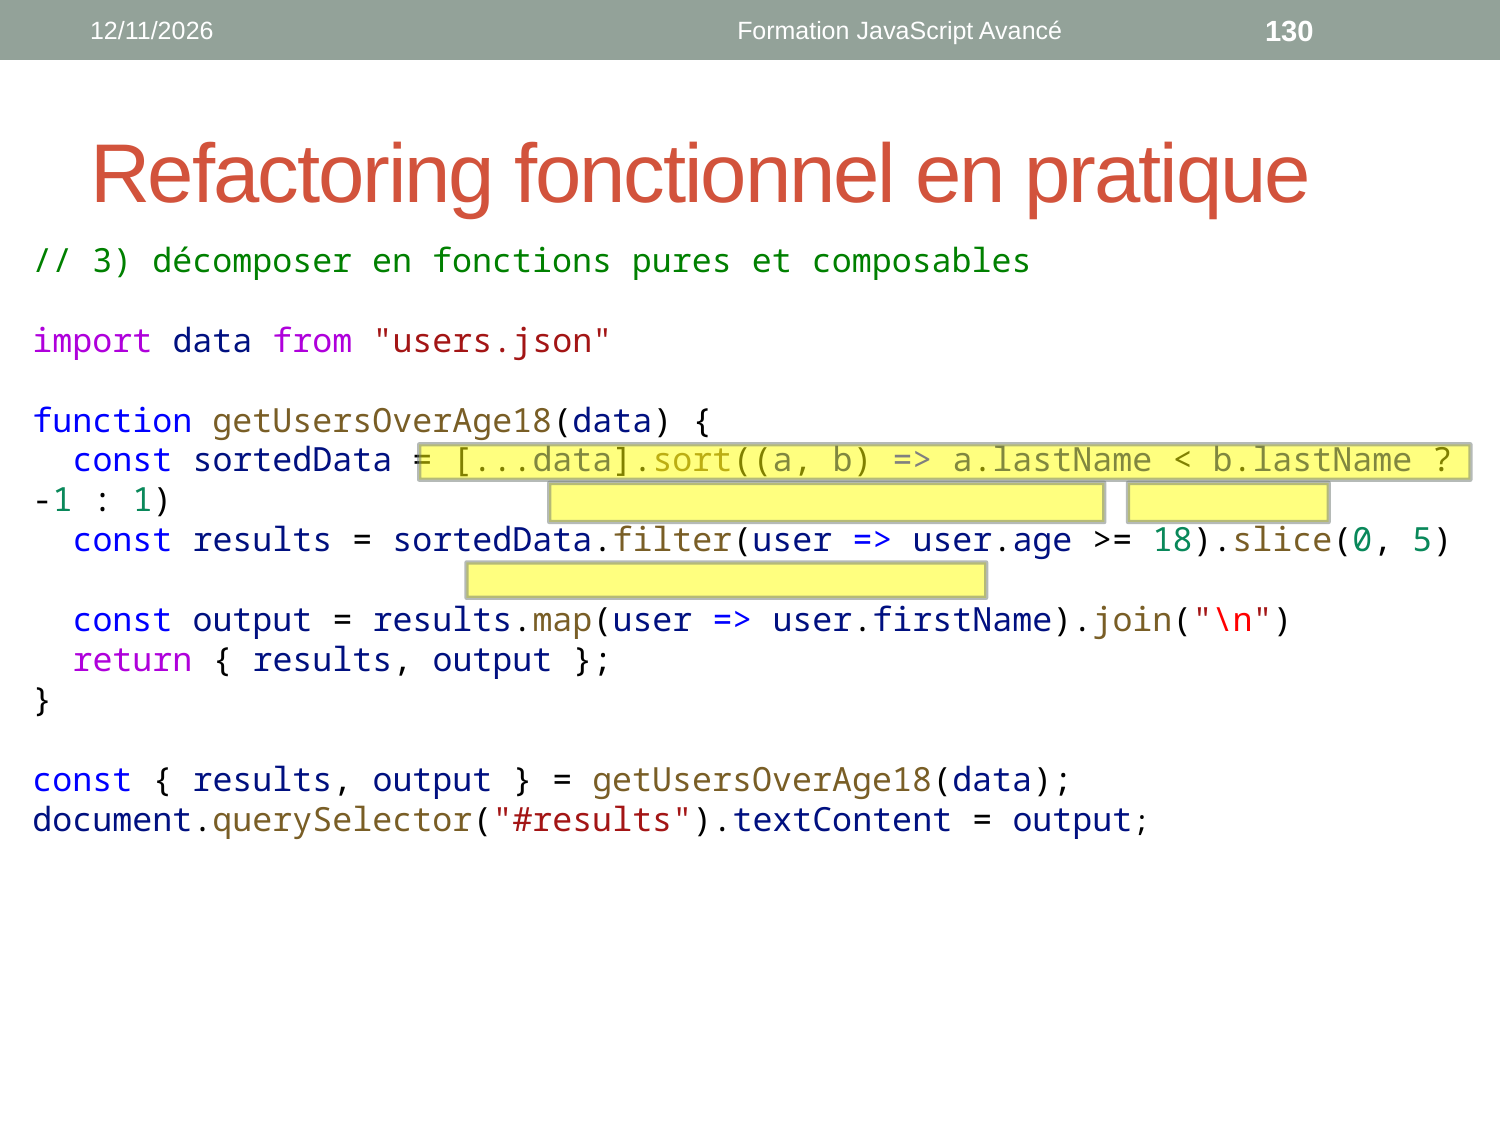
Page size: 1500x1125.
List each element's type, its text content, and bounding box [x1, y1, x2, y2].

text_box [464, 560, 988, 600]
text_box // 3) décomposer en fonctions pures et composables import data from "users.json" function getUsersOverAge18(data) { const sortedData = [...data].sort((a, b) => a.lastName < b.lastName ? -1 : 1) const results = sortedData.filter(user => user.age >= 18).slice(0, 5) const output = results.map(user => user.firstName).join("\n") return { results, output }; } const { results, output } = getUsersOverAge18(data); document.querySelector("#results").textContent = output; [17, 231, 1500, 846]
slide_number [75, 3, 550, 57]
text_box [1126, 481, 1331, 524]
text_box [417, 442, 1473, 482]
slide_number 130 [1250, 3, 1425, 57]
footer Formation JavaScript Avancé [562, 3, 1238, 57]
text_box [547, 481, 1106, 524]
title Refactoring fonctionnel en pratique [75, 87, 1425, 231]
